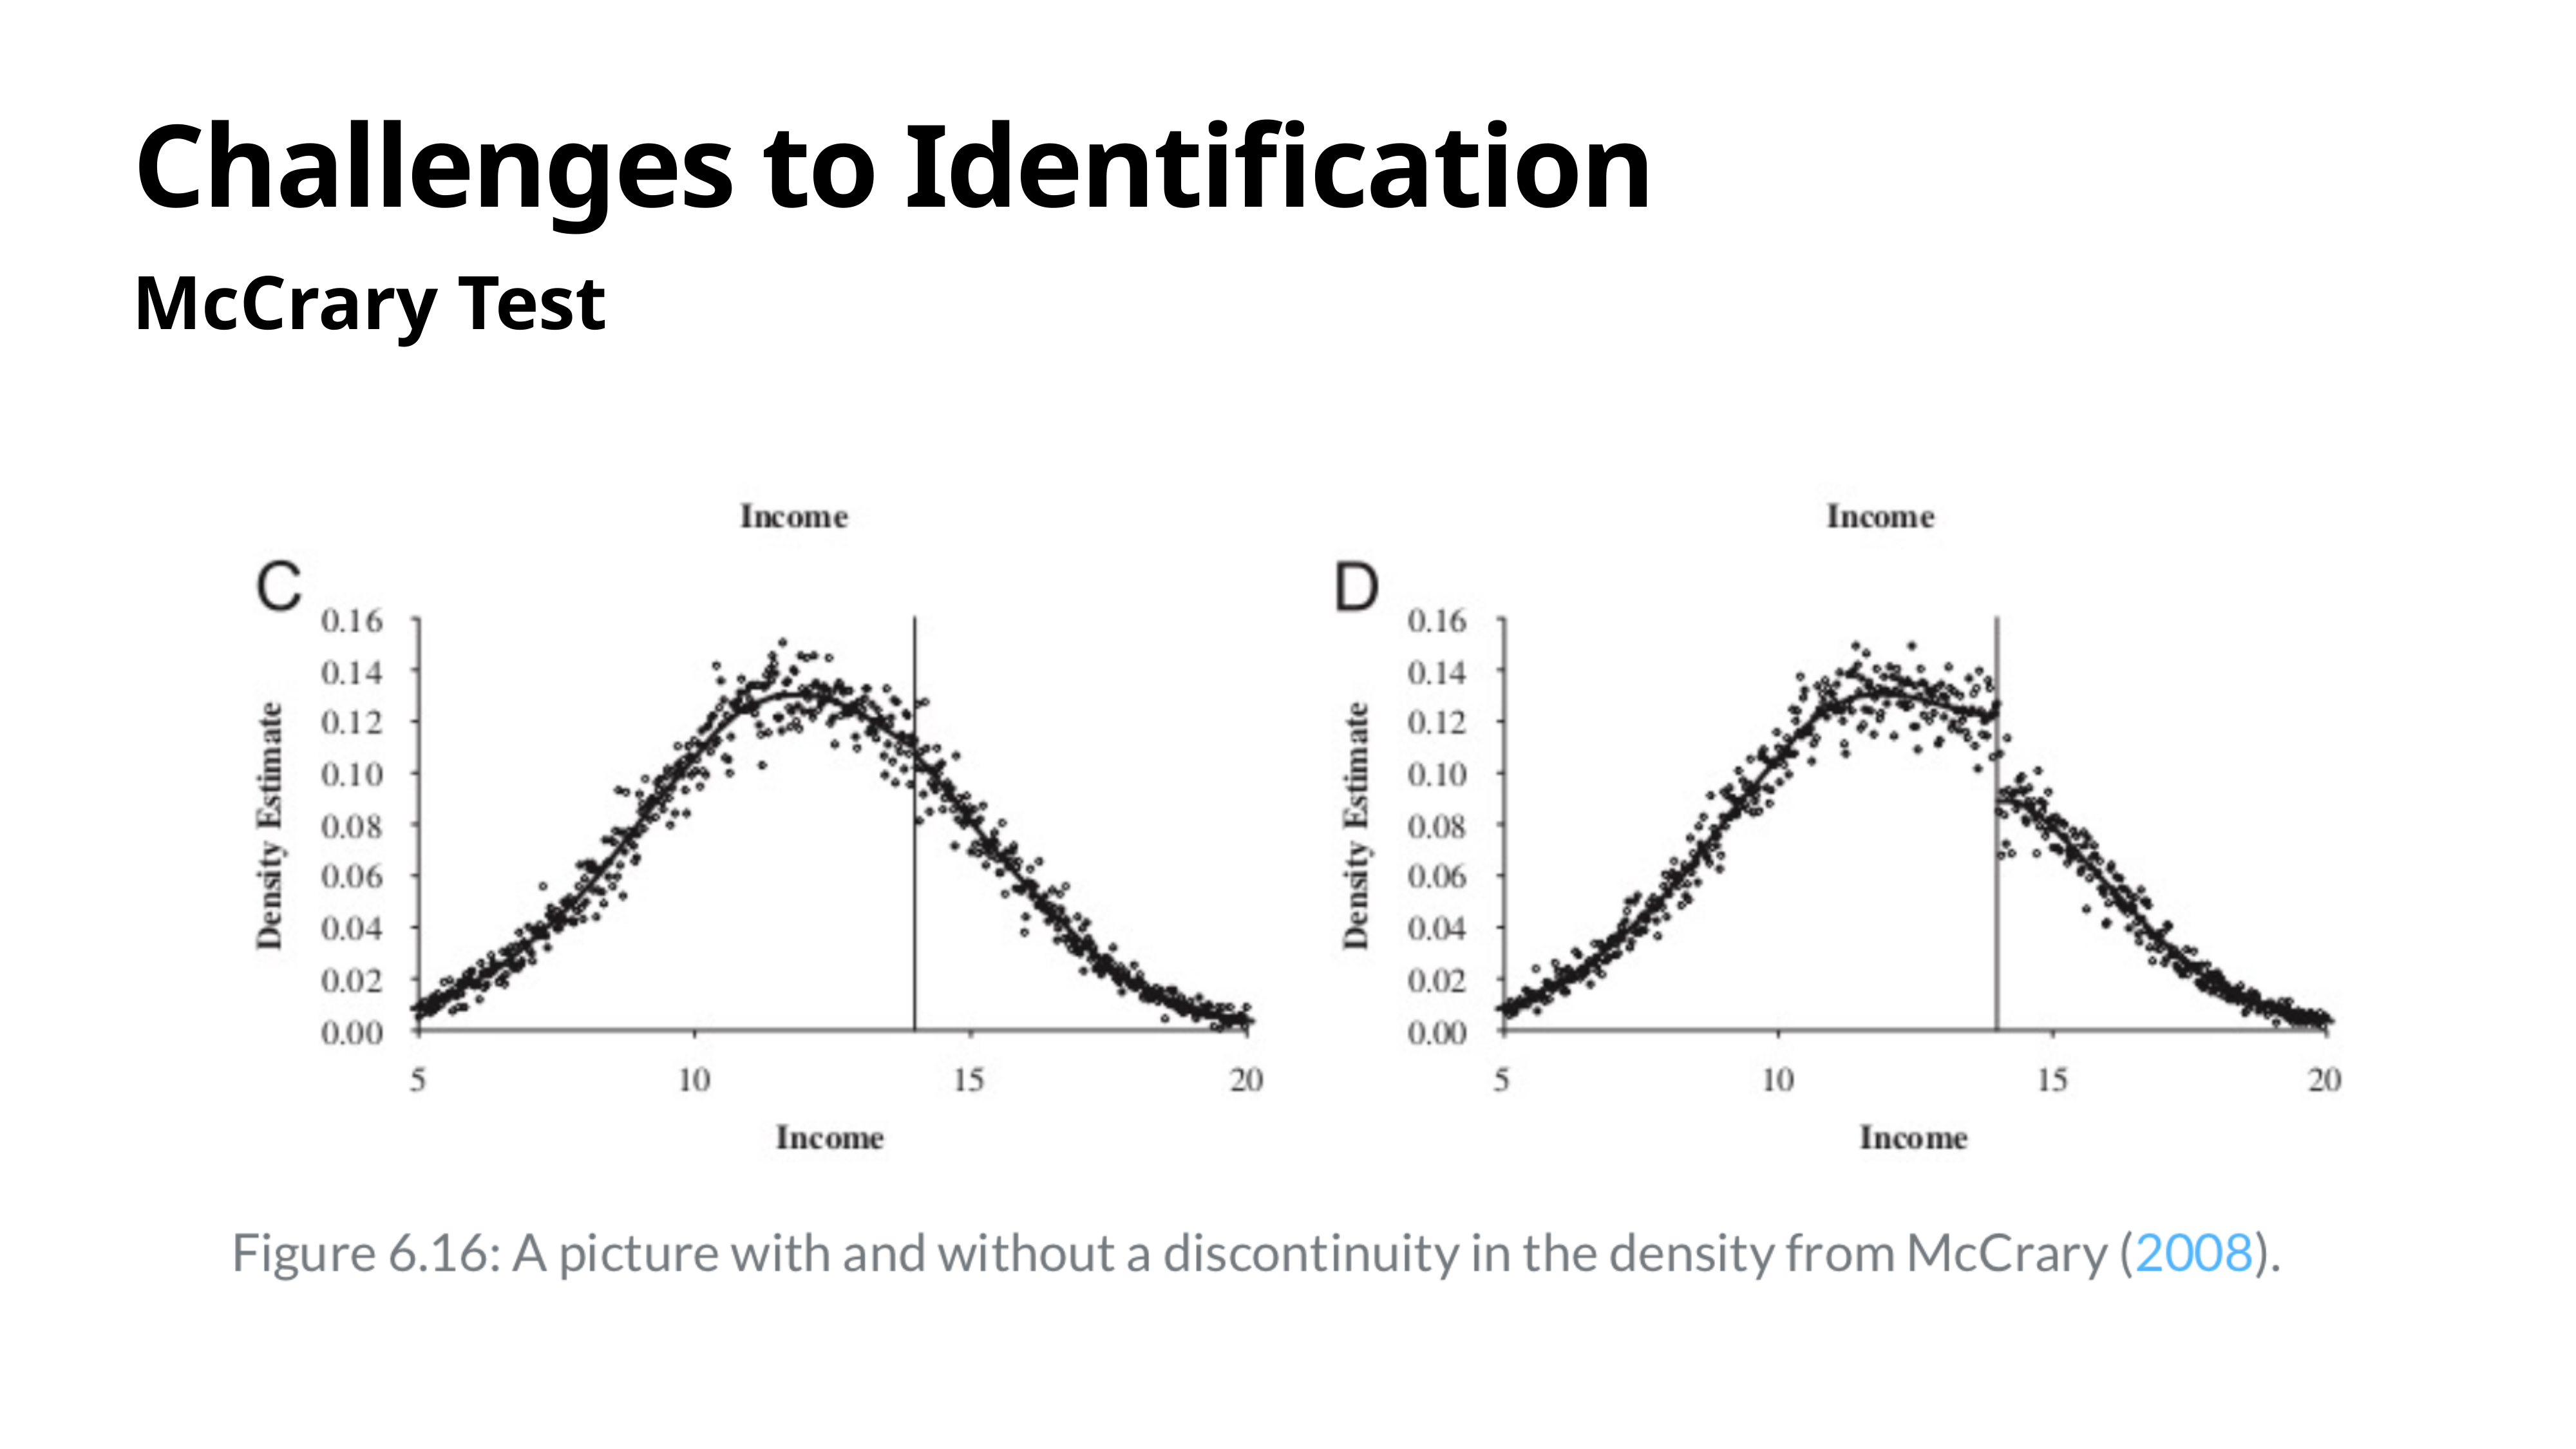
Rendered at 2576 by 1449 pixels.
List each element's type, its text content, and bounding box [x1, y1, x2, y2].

list McCrary Test [127, 250, 2449, 350]
picture [187, 459, 2389, 1311]
title Challenges to Identification [127, 113, 2449, 250]
